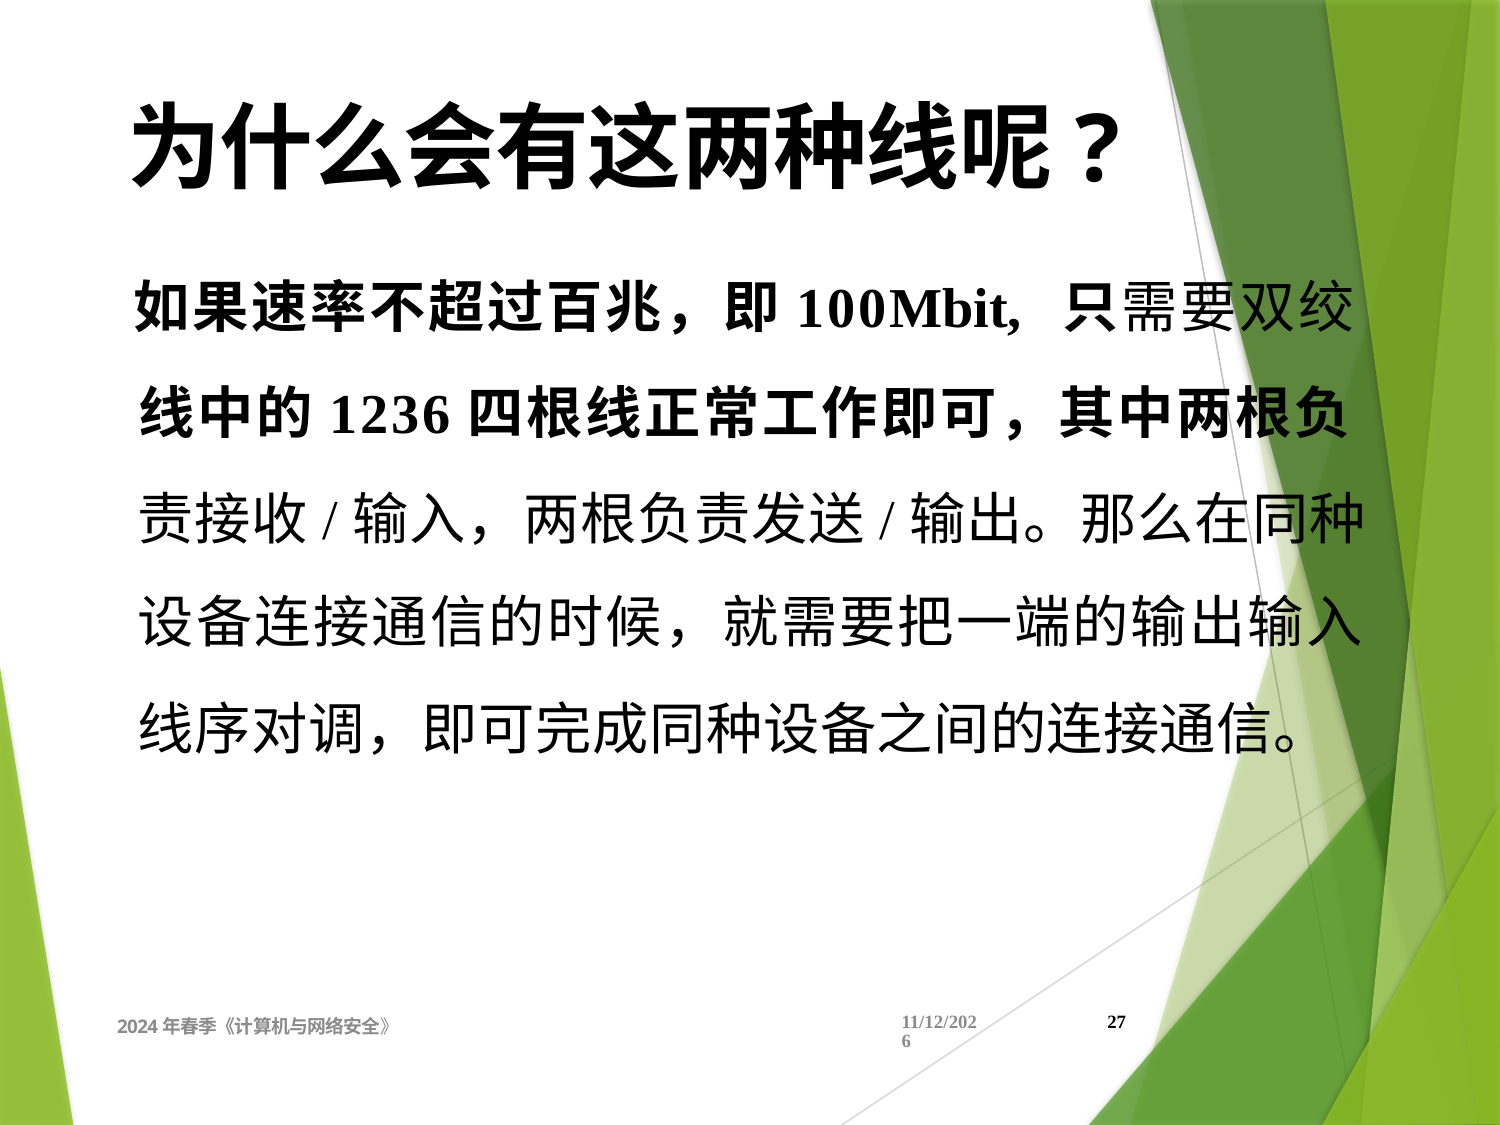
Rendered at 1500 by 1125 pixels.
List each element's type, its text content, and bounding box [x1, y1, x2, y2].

footer 2024年春季《计算机与网络安全》 [99, 991, 859, 1051]
text_box 为什么会有这两种线呢? 如果速率不超过百兆，即100Mbit, 只需要双绞 线中的1236四根线正常工作即可，其中两根负 责接收/输入，两根负责发送/输出。那么在同种 设备连接通信的时候，就需要把一端的输出输入 线序对调，即可完成同种设备之间的连接通信。 [125, 94, 1368, 766]
slide_number 27 [1057, 991, 1142, 1051]
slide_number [886, 991, 999, 1051]
